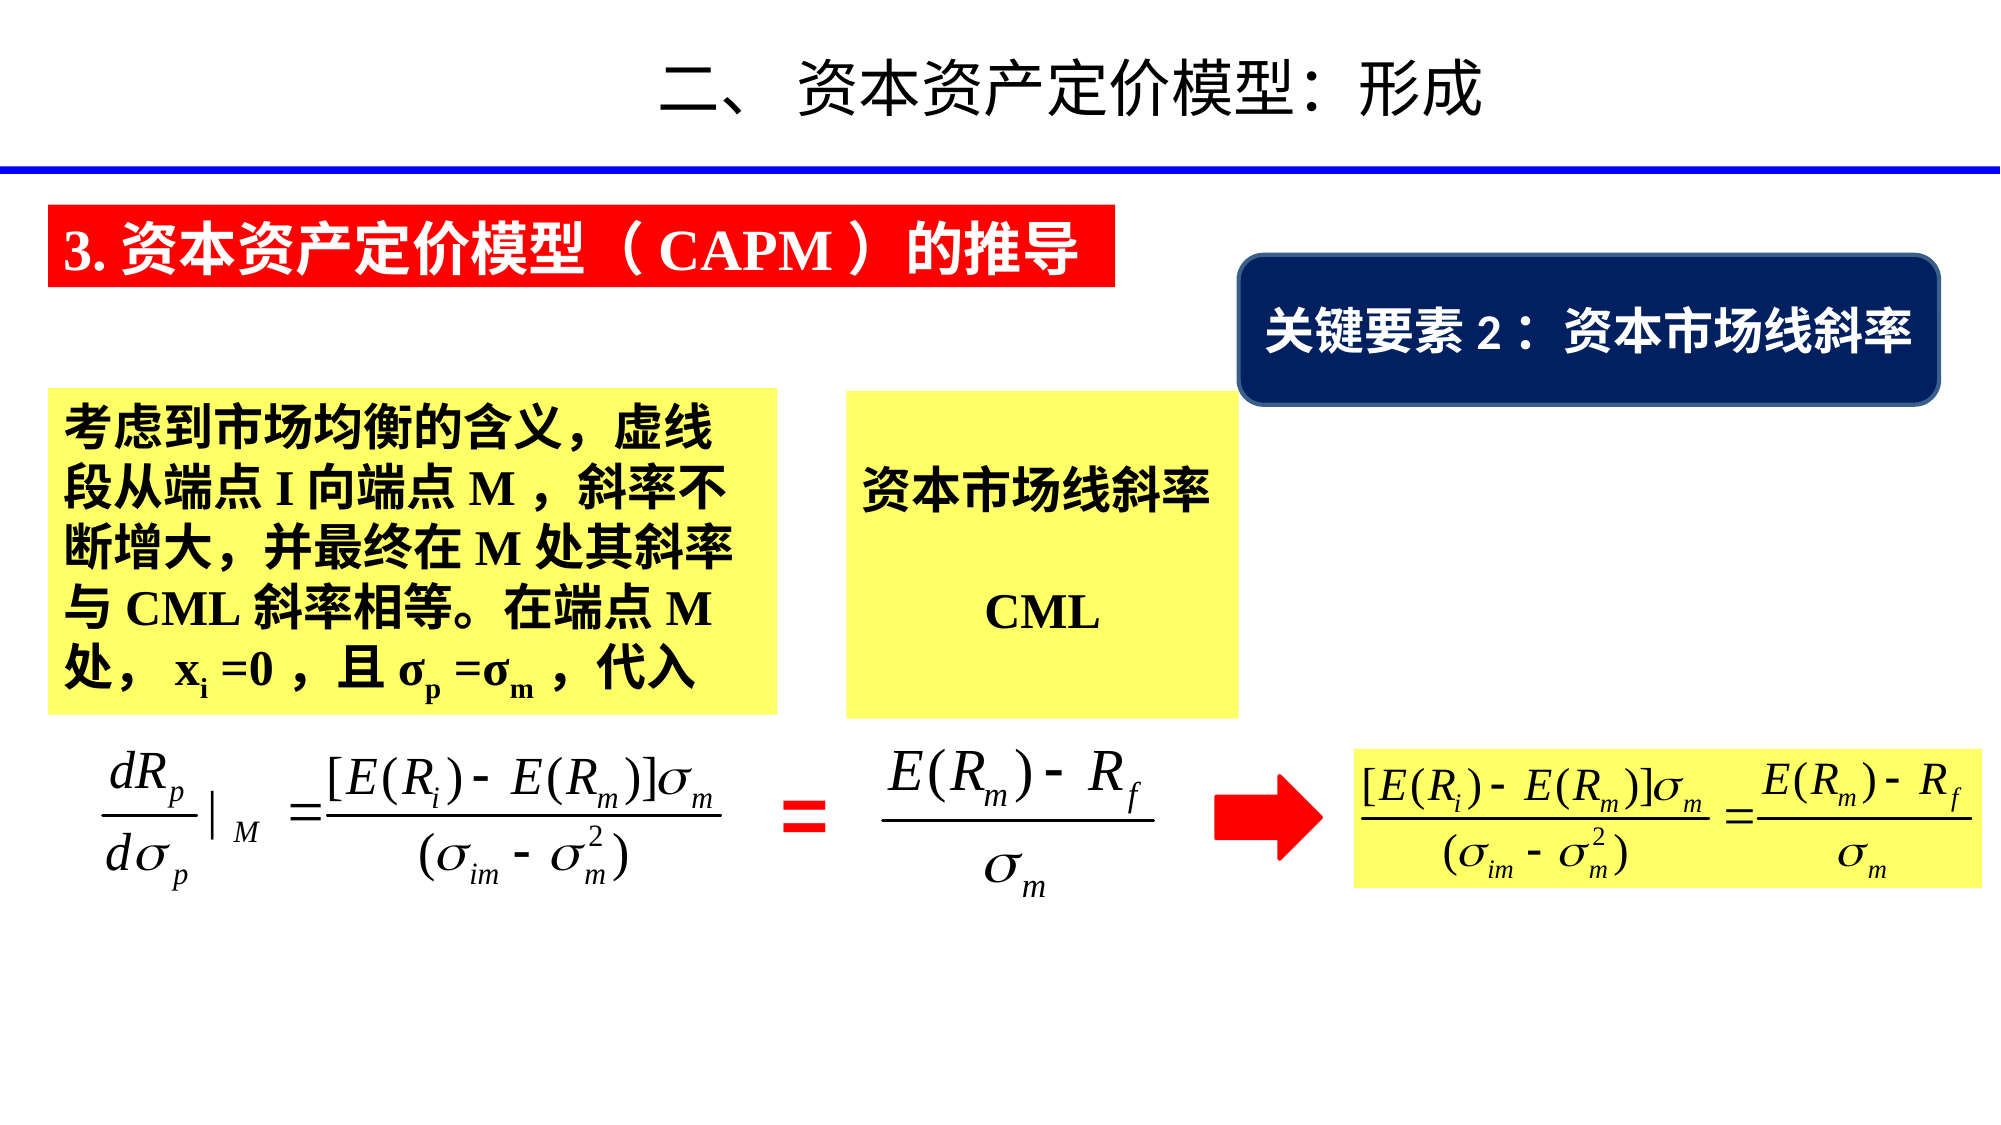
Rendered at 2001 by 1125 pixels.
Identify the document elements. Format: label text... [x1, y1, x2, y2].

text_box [93, 734, 732, 901]
list 3.资本资产定价模型（CAPM）的推导 [48, 204, 1116, 288]
text_box = [736, 753, 867, 869]
text_box 关键要素2：资本市场线斜率 [1236, 252, 1942, 407]
text_box 考虑到市场均衡的含义，虚线段从端点I向端点M，斜率不断增大，并最终在M处其斜率与CML斜率相等。在端点M处，xi =0，且σp =σm，代入 [48, 388, 778, 715]
text_box [1214, 774, 1323, 861]
text_box 资本市场线斜率CML [846, 390, 1239, 719]
title 二、 资本资产定价模型：形成 [515, 27, 1626, 145]
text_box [872, 731, 1165, 911]
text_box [1354, 748, 1982, 888]
